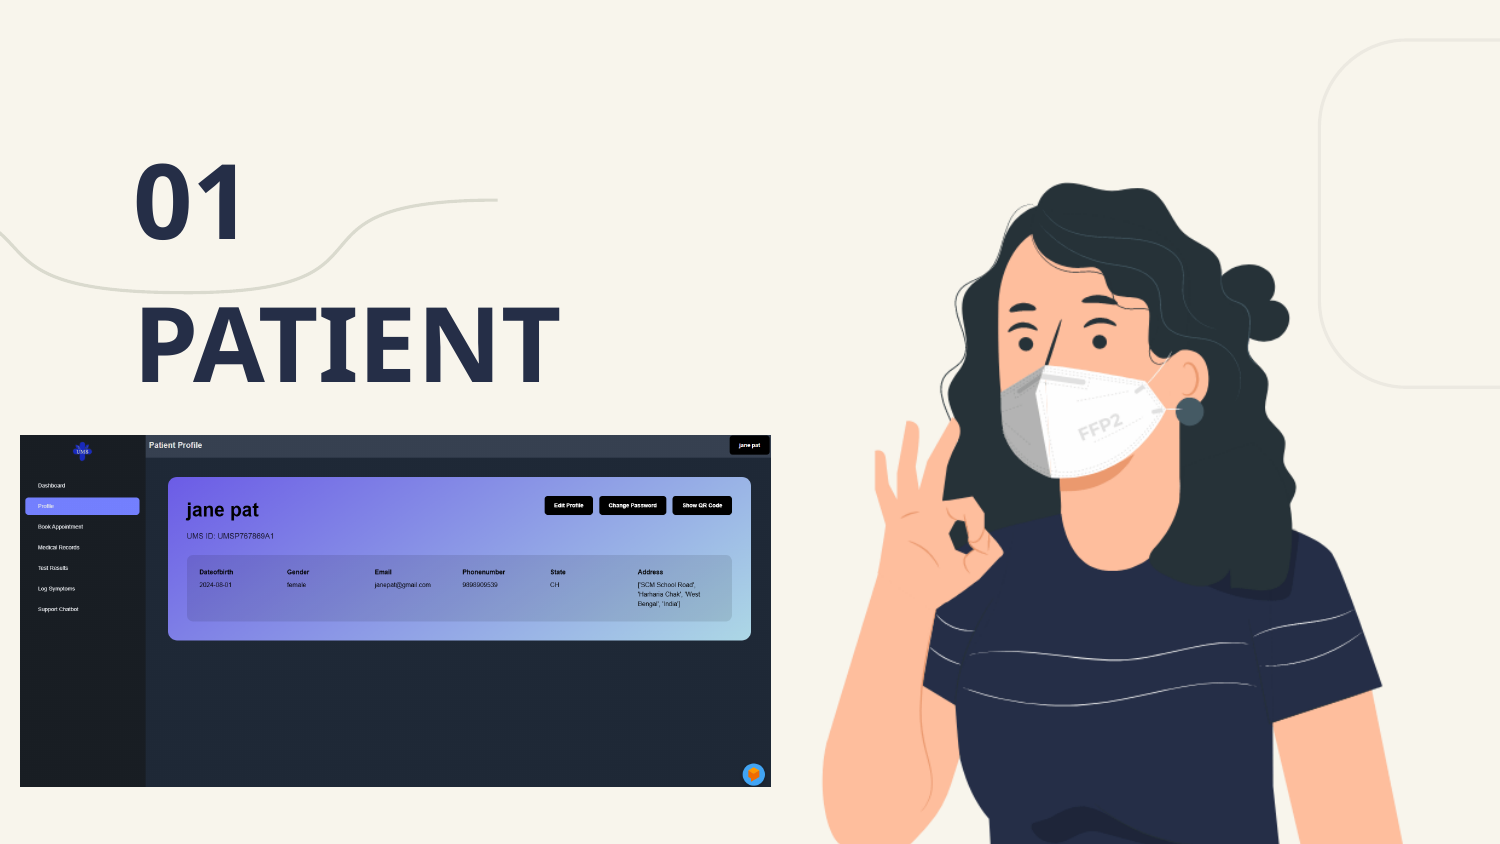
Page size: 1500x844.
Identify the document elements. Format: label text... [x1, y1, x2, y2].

title PATIENT [118, 183, 764, 433]
picture [19, 110, 1500, 844]
title 01 [118, 110, 292, 285]
